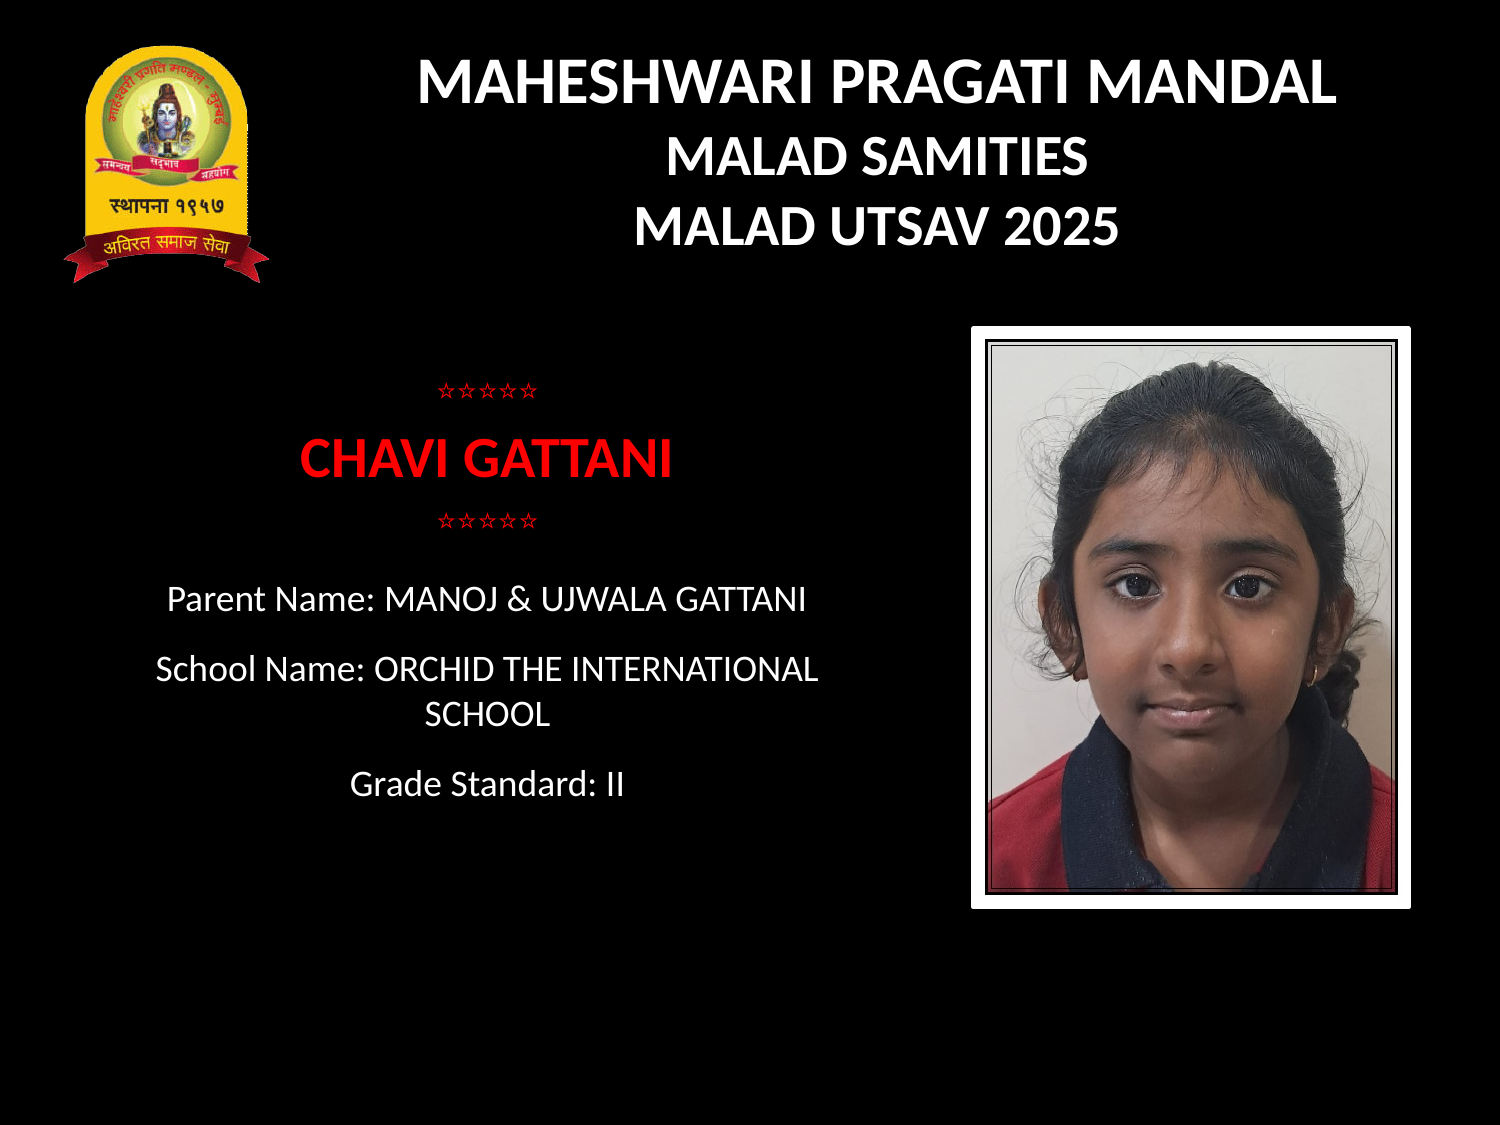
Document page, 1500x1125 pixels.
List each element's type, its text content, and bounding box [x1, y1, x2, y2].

text_box ⭐⭐⭐⭐⭐ CHAVI GATTANI ⭐⭐⭐⭐⭐ Parent Name: MANOJ & UJWALA GATTANI School Name: ORCHID THE INTERNATIONAL SCHOOL Grade Standard: II [74, 364, 900, 812]
picture [974, 329, 1408, 907]
text_box MAHESHWARI PRAGATI MANDAL MALAD SAMITIES MALAD UTSAV 2025 [401, 29, 1354, 265]
picture [29, 29, 297, 301]
